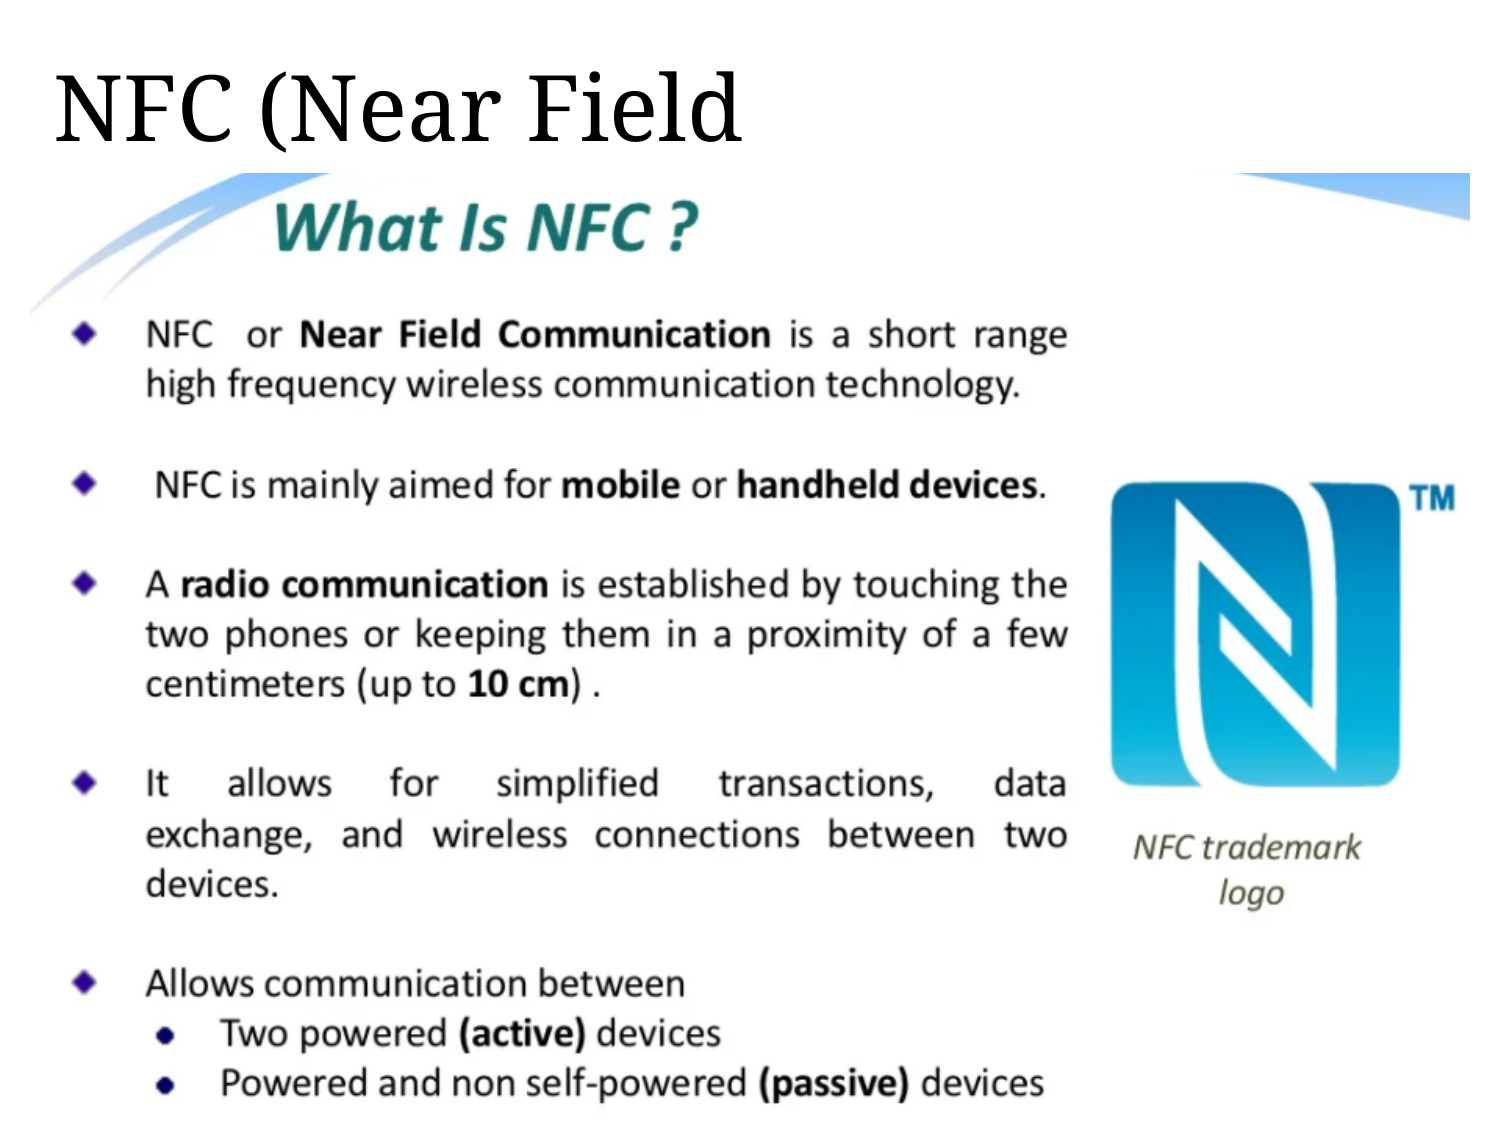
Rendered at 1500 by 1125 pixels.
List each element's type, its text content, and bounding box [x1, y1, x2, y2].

picture [30, 172, 1470, 1116]
title NFC (Near Field Communication) [53, 50, 1469, 172]
